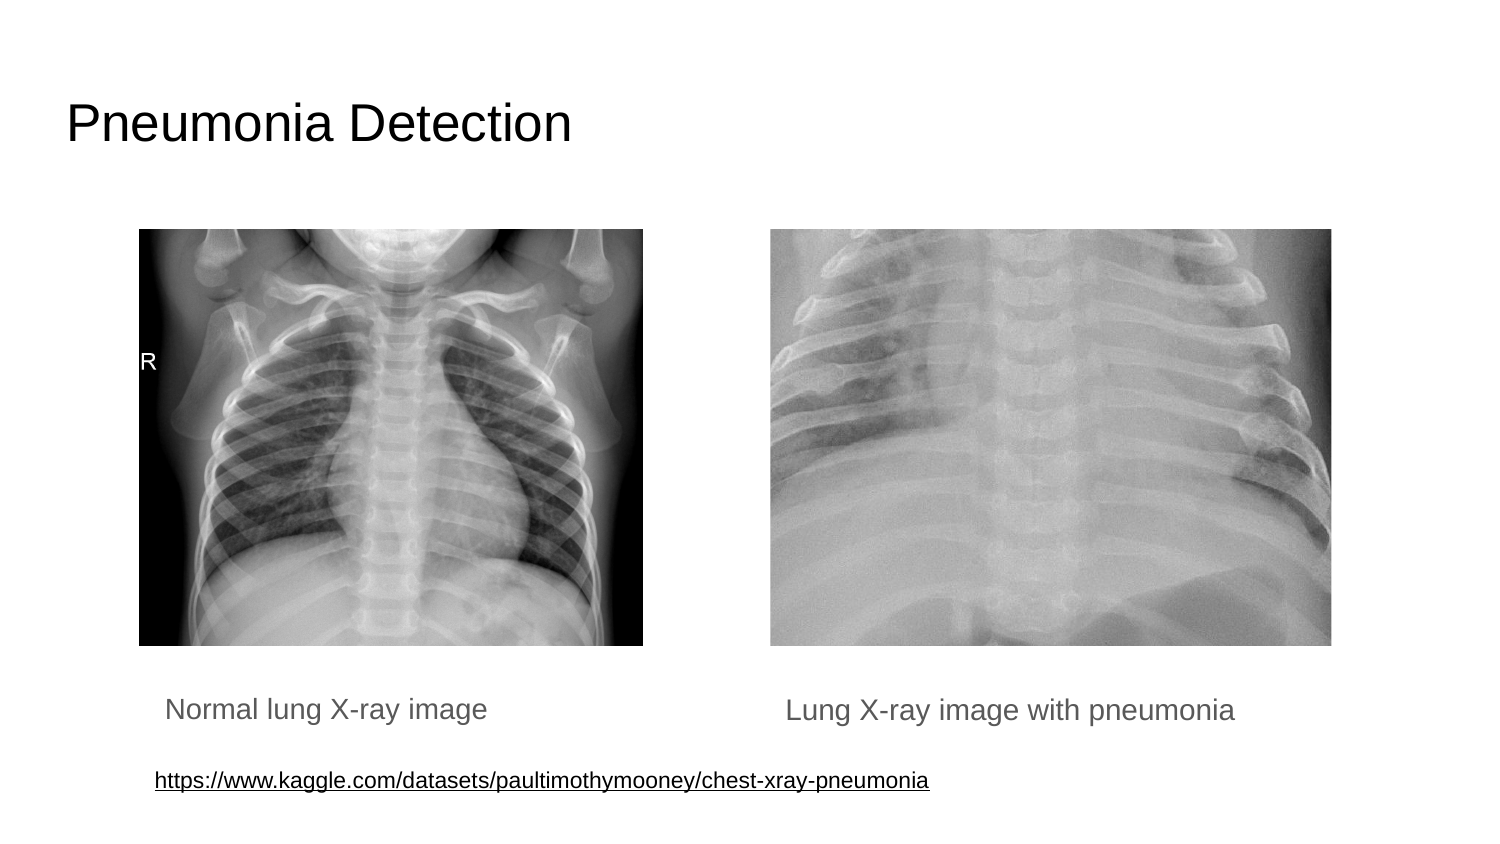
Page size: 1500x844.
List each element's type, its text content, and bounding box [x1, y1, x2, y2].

text_box https://www.kaggle.com/datasets/paultimothymooney/chest-xray-pneumonia [139, 751, 1123, 807]
subtitle Lung X-ray image with pneumonia [770, 670, 1355, 742]
title Pneumonia Detection [51, 72, 1449, 167]
picture [139, 229, 643, 646]
picture [770, 229, 1332, 646]
list Normal lung X-ray image [149, 670, 583, 742]
